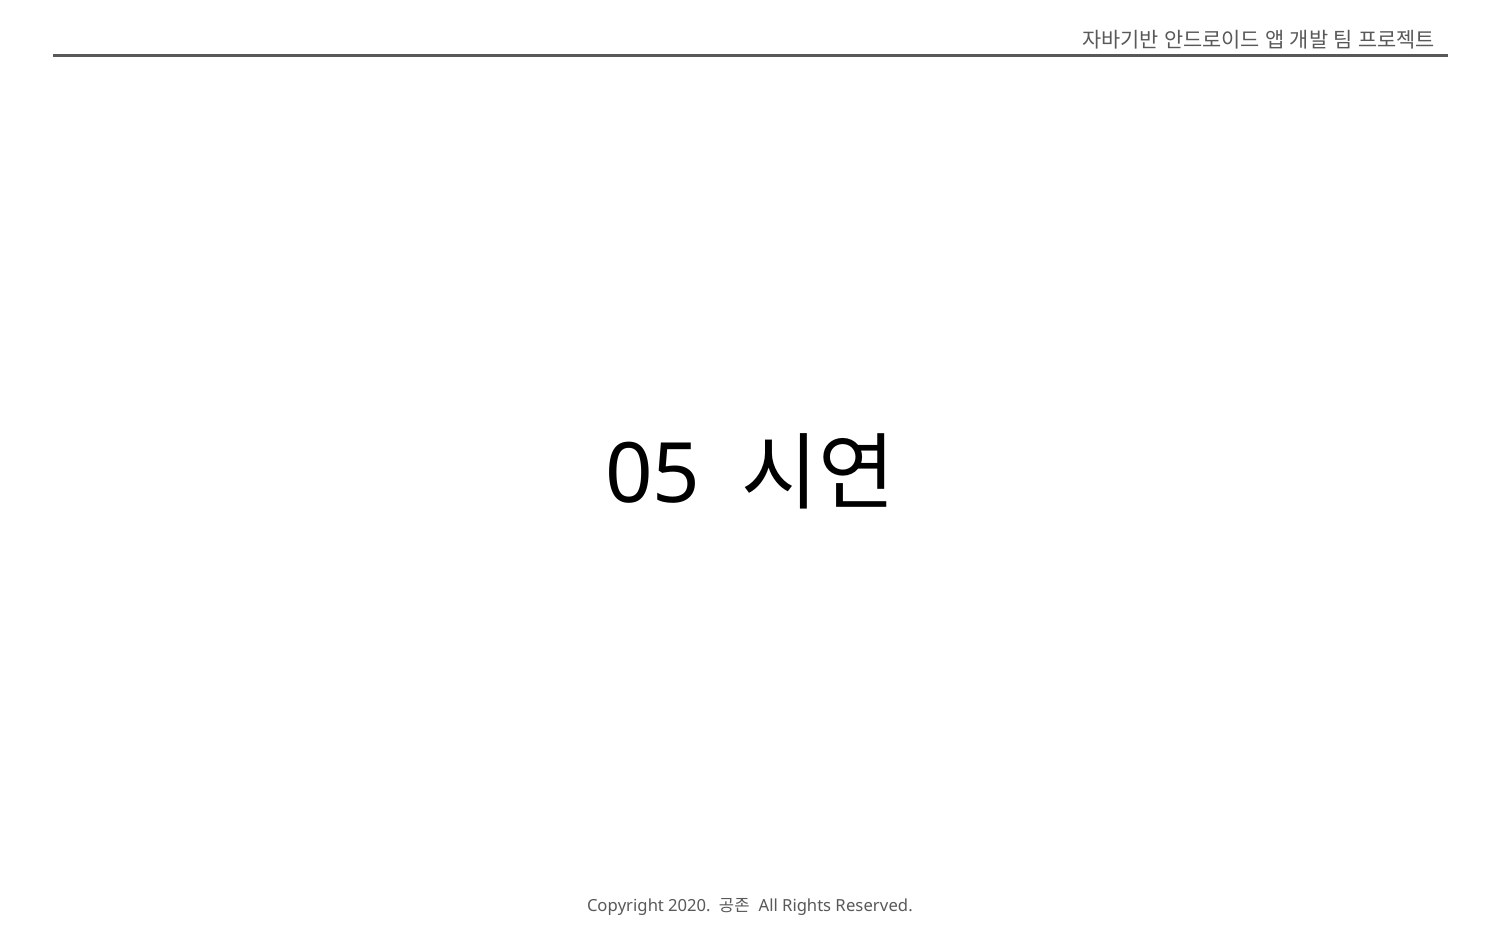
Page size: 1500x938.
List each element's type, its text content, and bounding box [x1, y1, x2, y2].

title 05 시연 [319, 355, 1181, 582]
